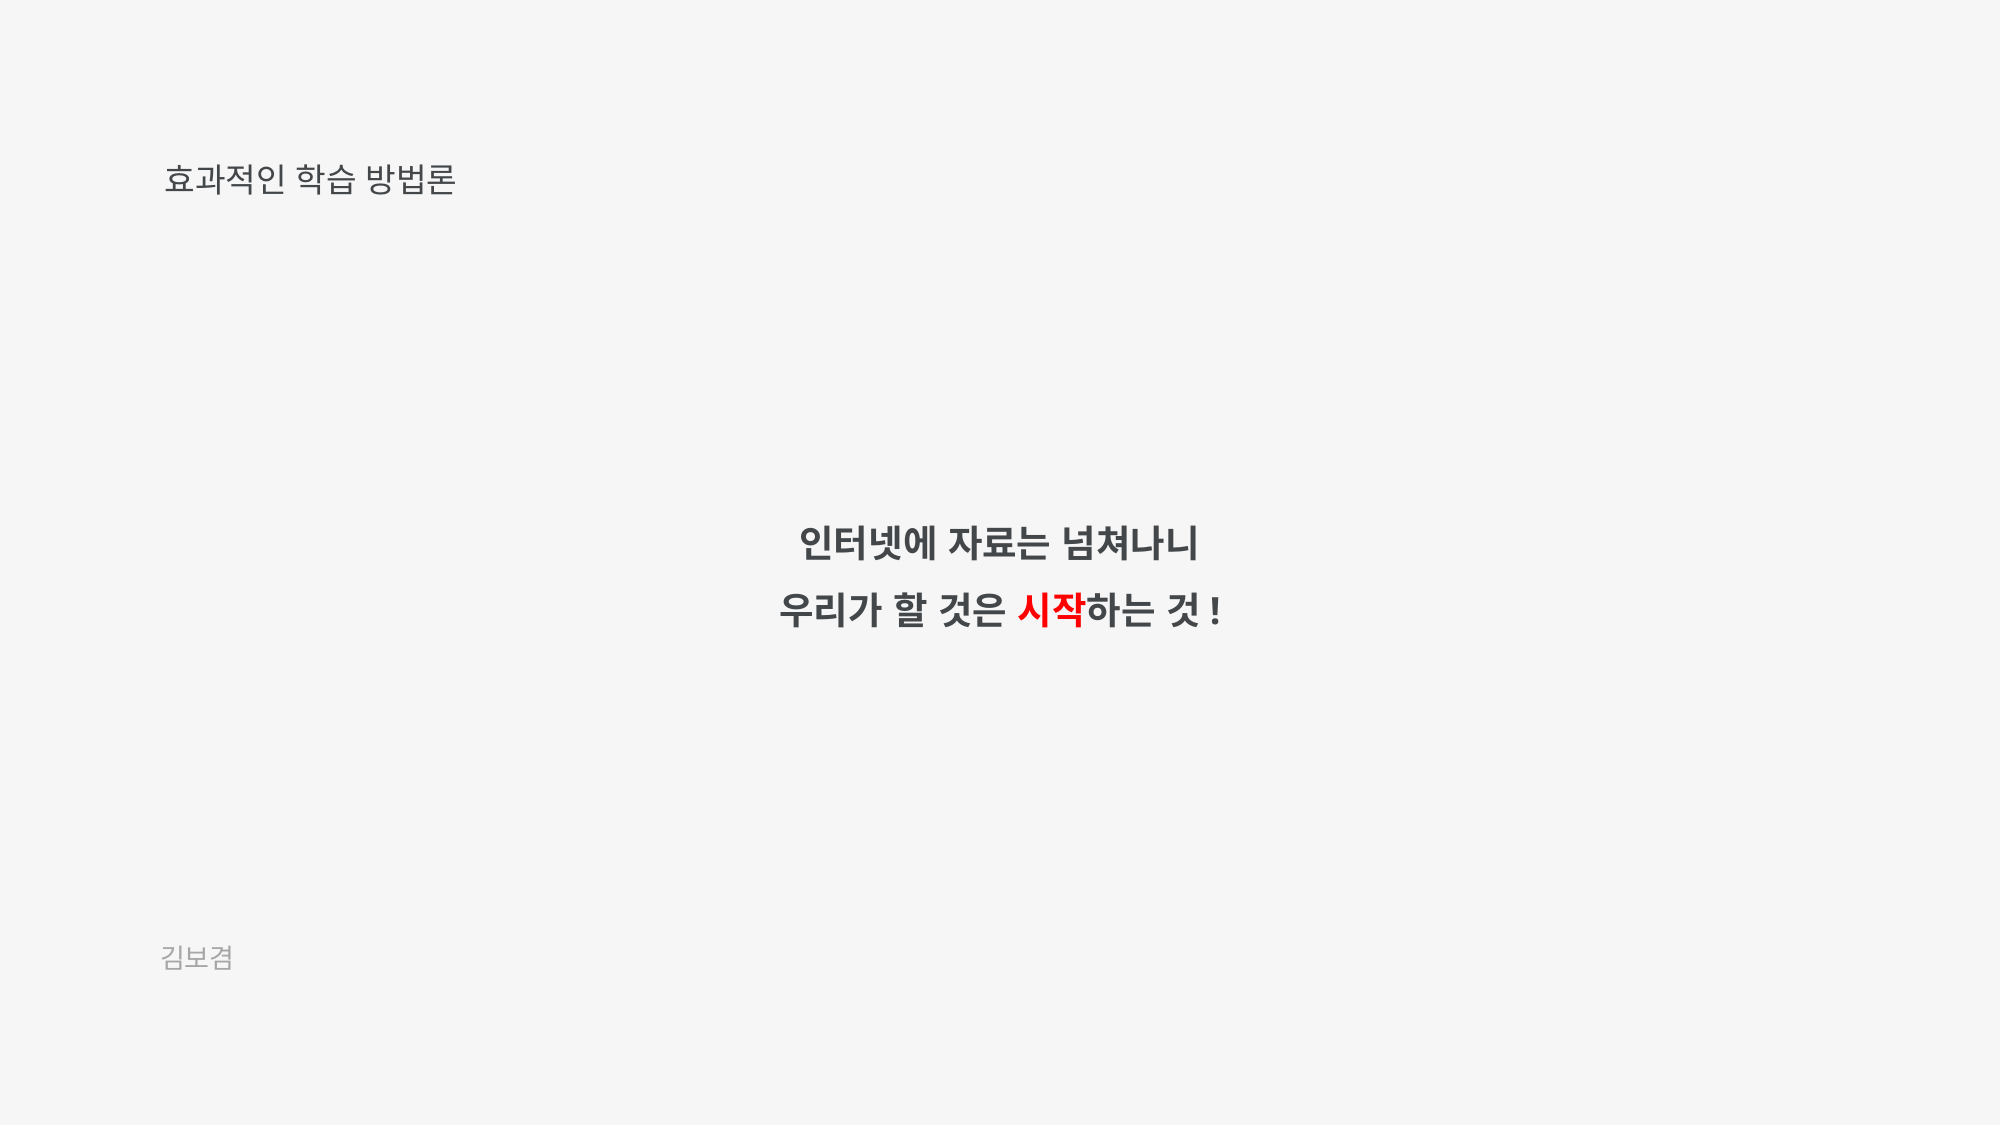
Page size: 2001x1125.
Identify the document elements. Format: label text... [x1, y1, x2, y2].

text_box 효과적인 학습 방법론 [150, 151, 556, 207]
text_box 인터넷에 자료는 넘쳐나니 우리가 할 것은 시작하는 것! [622, 489, 1378, 640]
text_box 김보겸 [145, 934, 257, 982]
